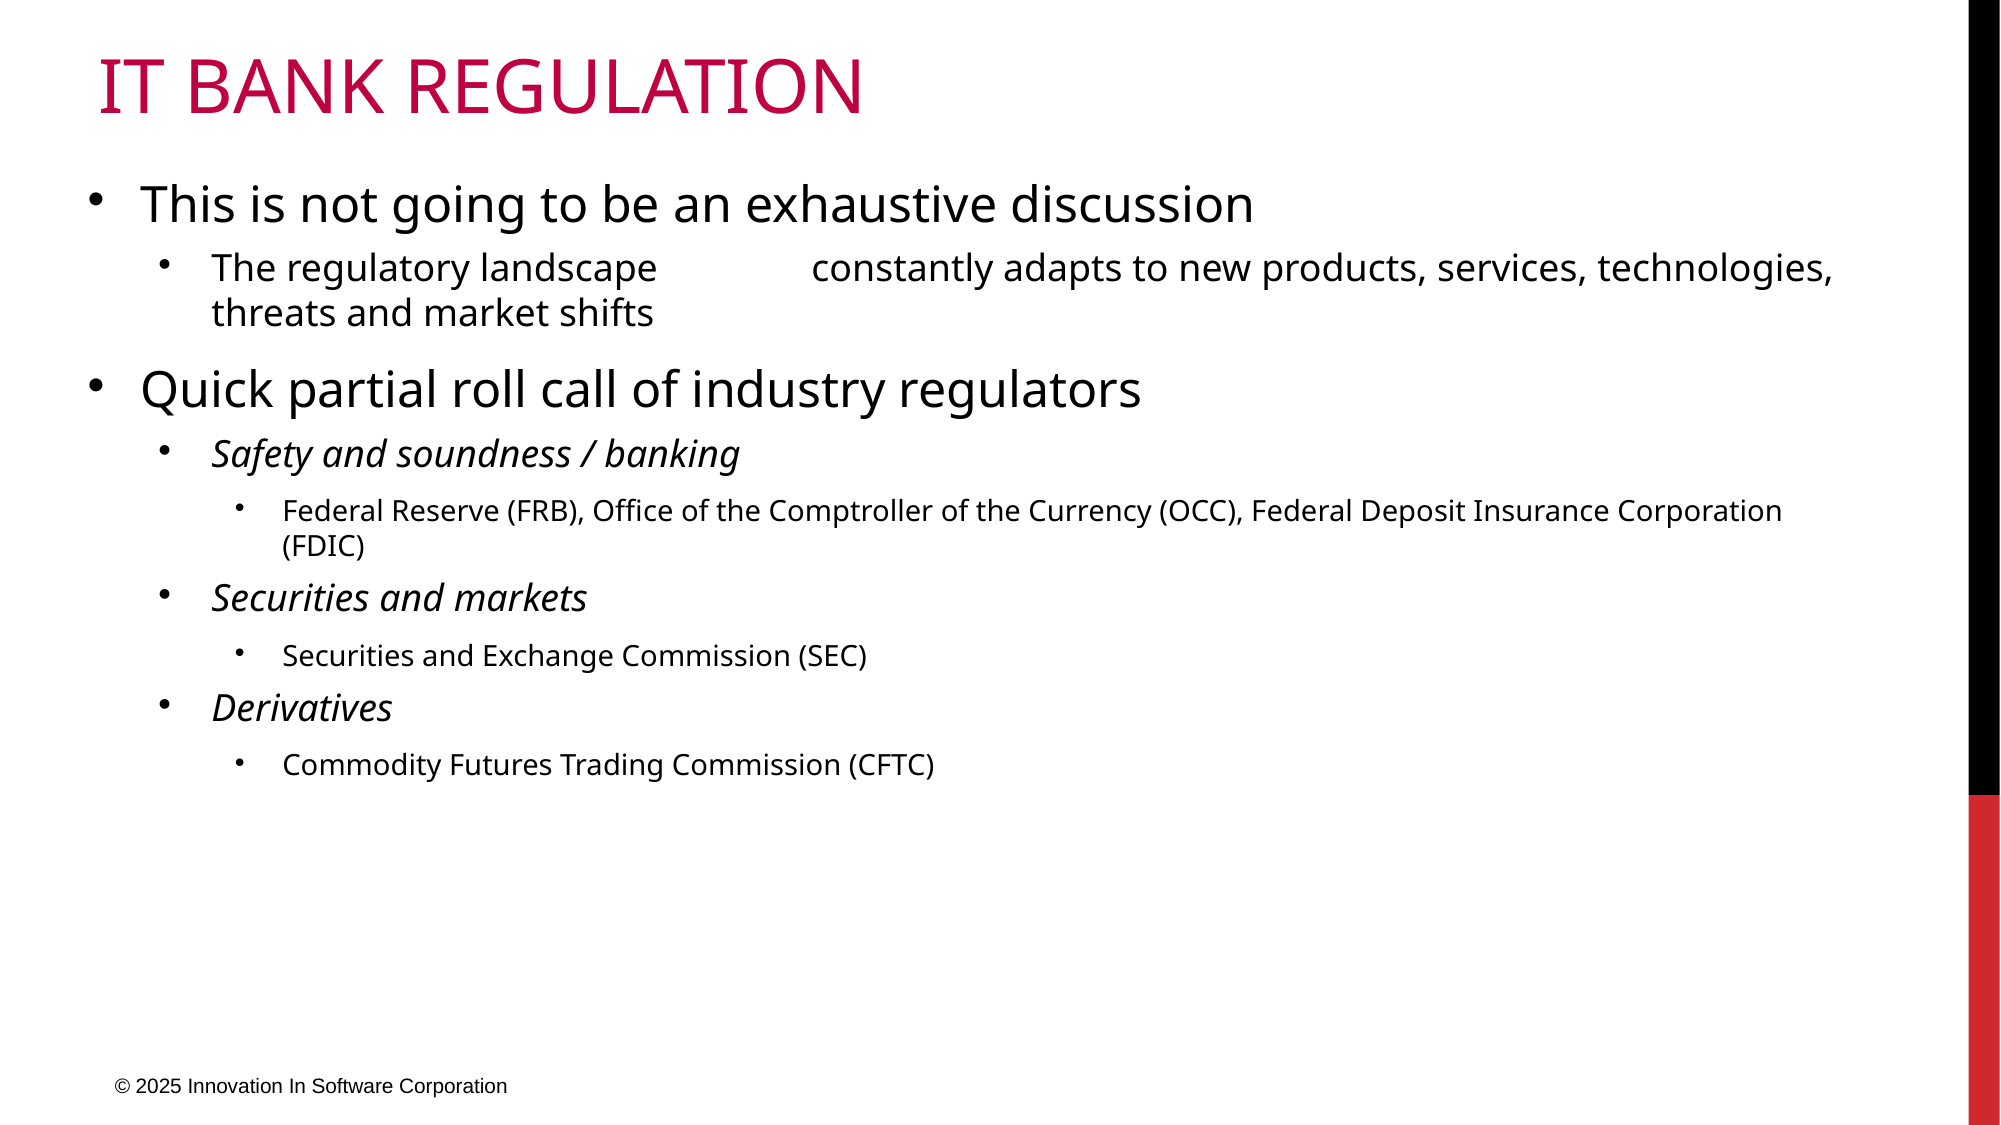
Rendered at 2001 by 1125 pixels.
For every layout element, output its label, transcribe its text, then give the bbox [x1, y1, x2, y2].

footer © 2025 Innovation In Software Corporation [99, 1065, 850, 1112]
title IT bank regulation [98, 23, 1413, 143]
list This is not going to be an exhaustive discussion The regulatory landscape constantly adapts to new products, services, technologies, threats and market shifts Quick partial roll call of industry regulators Safety and soundness / banking Federal Reserve (FRB), Office of the Comptroller of the Currency (OCC), Federal Deposit Insurance Corporation (FDIC) Securities and markets Securities and Exchange Commission (SEC) Derivatives Commodity Futures Trading Commission (CFTC) [69, 172, 1874, 1001]
